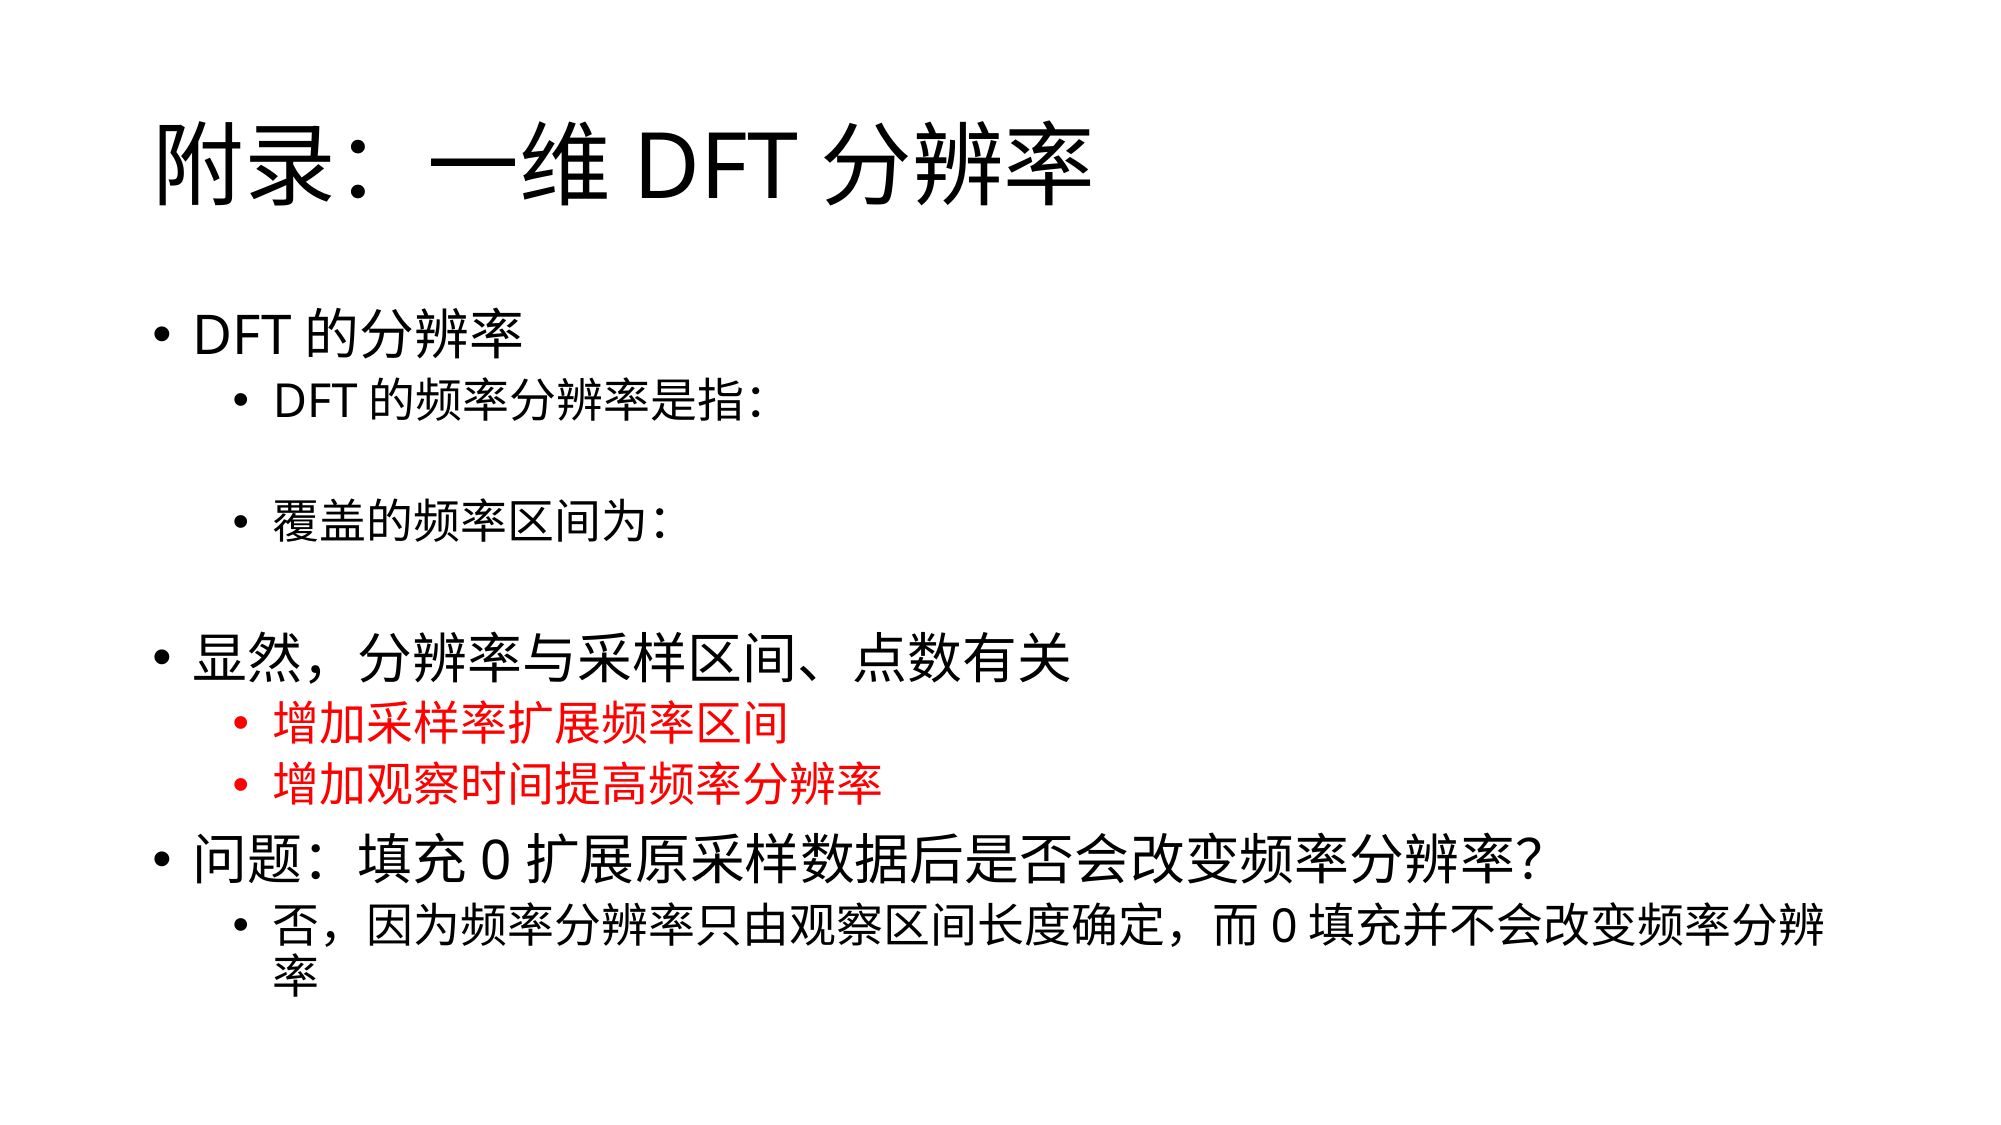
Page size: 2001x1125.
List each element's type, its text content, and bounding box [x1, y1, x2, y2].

title 附录：一维DFT分辨率 [137, 59, 1863, 278]
